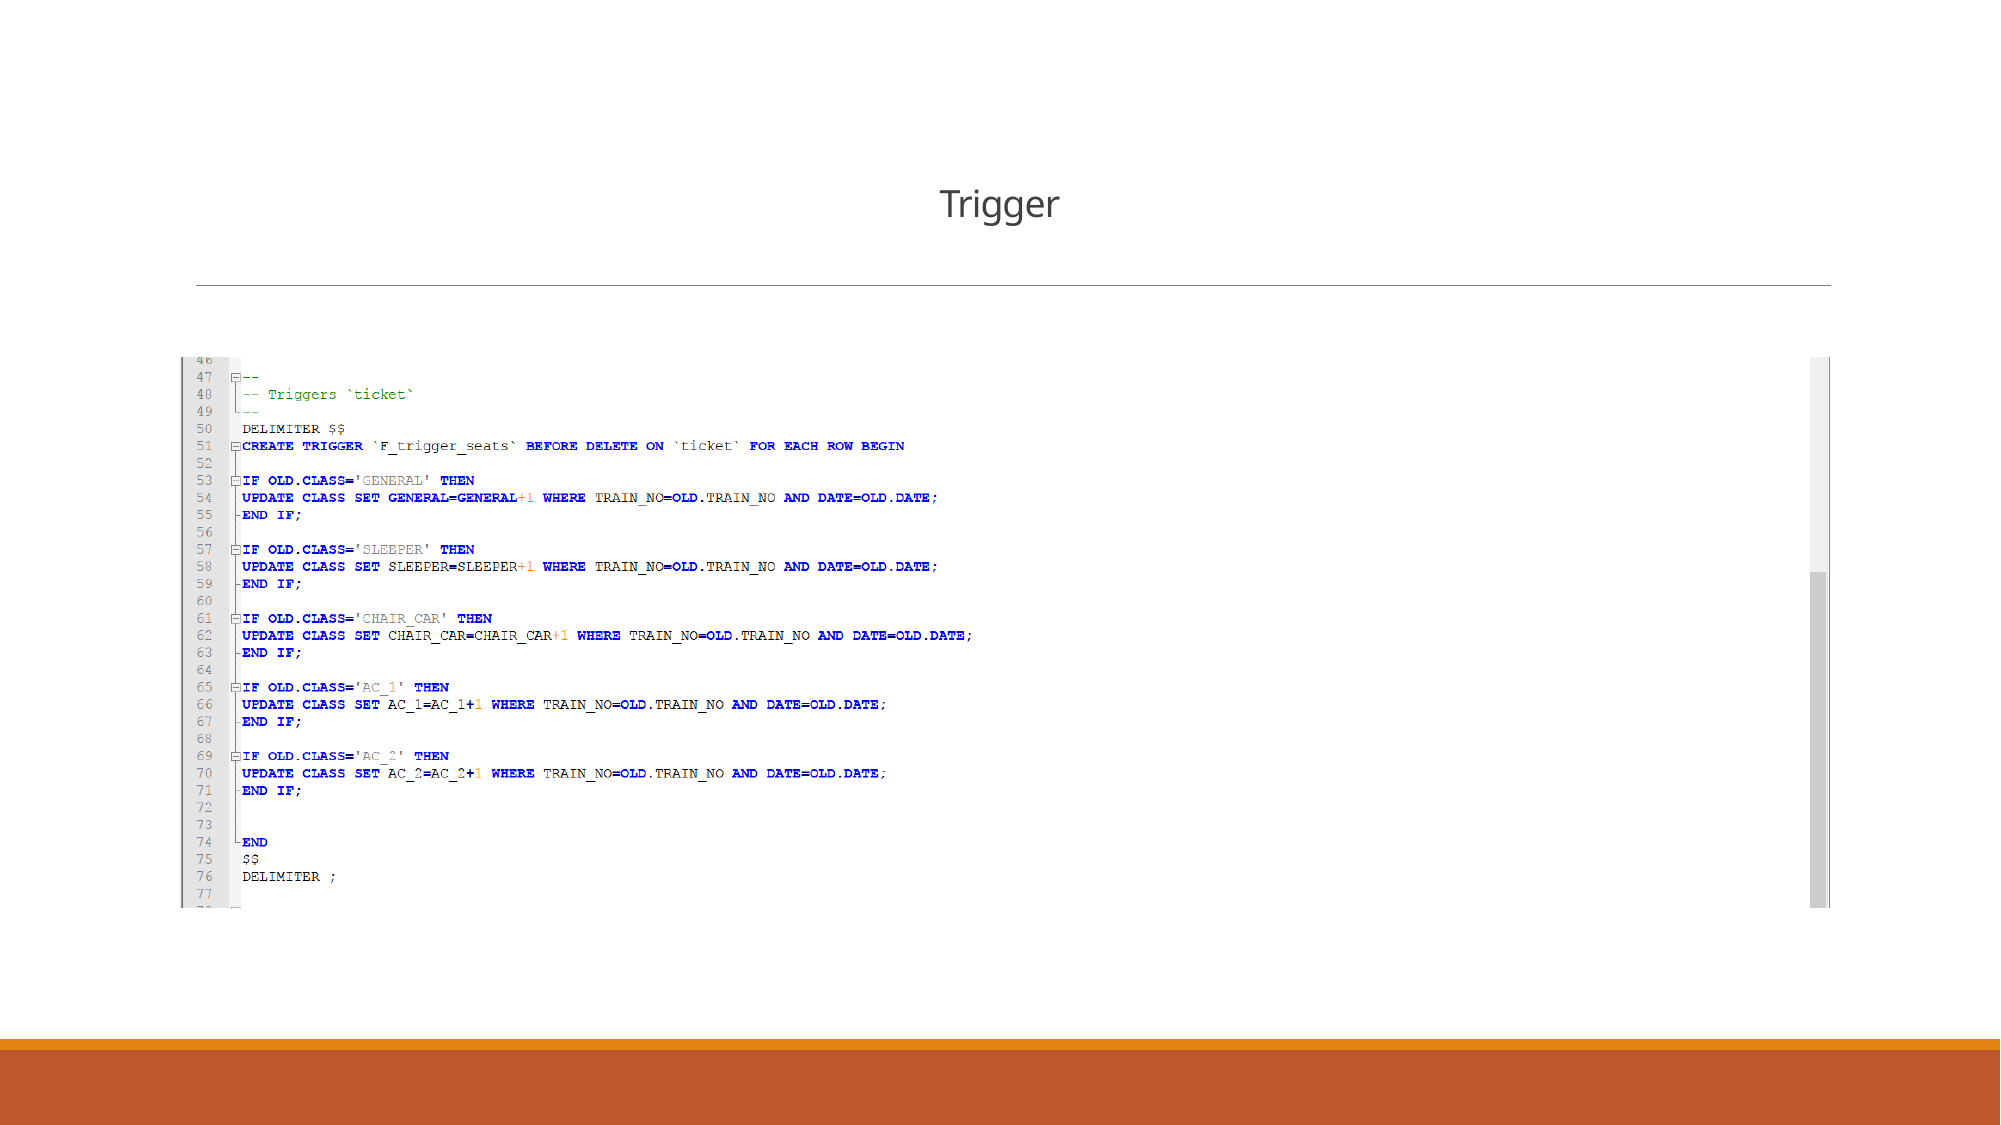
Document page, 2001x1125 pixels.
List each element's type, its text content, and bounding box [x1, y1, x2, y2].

title Trigger [174, 157, 1825, 233]
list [179, 357, 1831, 909]
